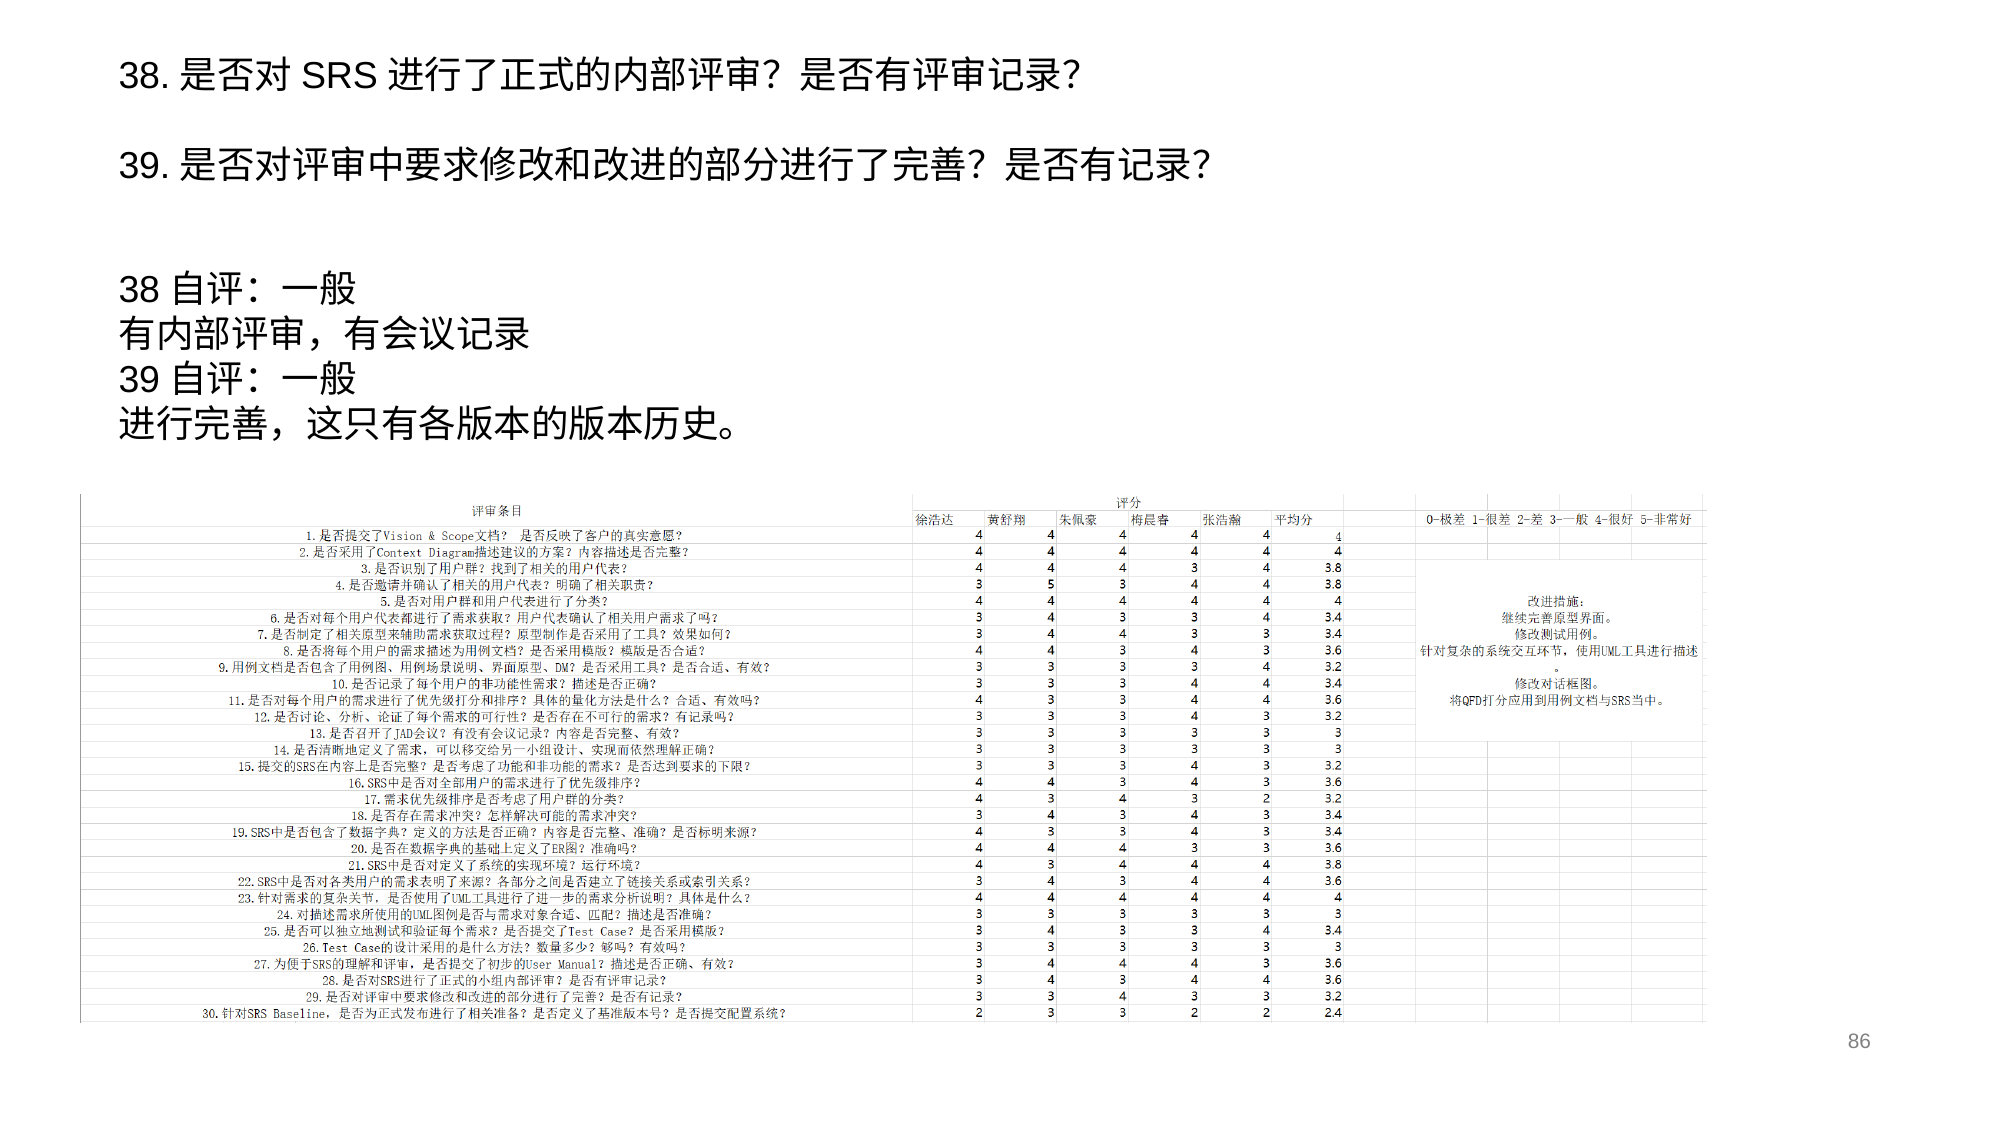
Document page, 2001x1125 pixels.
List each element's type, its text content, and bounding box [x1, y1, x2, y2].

text_box 38.是否对SRS进行了正式的内部评审？是否有评审记录？ 39.是否对评审中要求修改和改进的部分进行了完善？是否有记录？ [103, 43, 1348, 194]
picture [80, 494, 1707, 1023]
slide_number 86 [1412, 1022, 1886, 1057]
text_box 38自评：一般 有内部评审，有会议记录 39自评：一般 进行完善，这只有各版本的版本历史。 [103, 257, 1104, 453]
